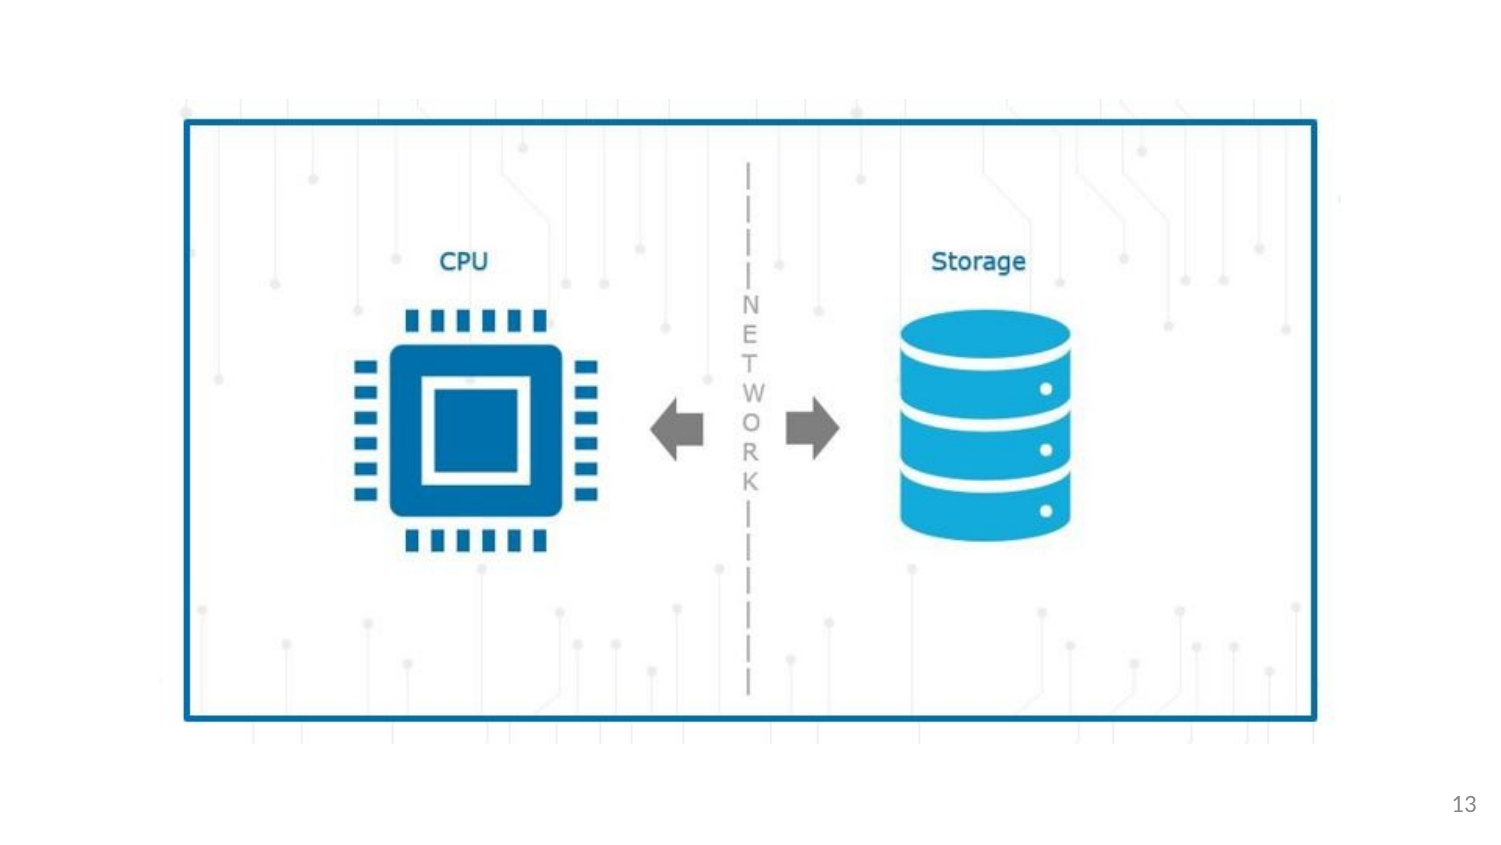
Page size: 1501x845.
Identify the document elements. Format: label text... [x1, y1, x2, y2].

picture [159, 99, 1341, 745]
slide_number 13 [1401, 779, 1492, 844]
